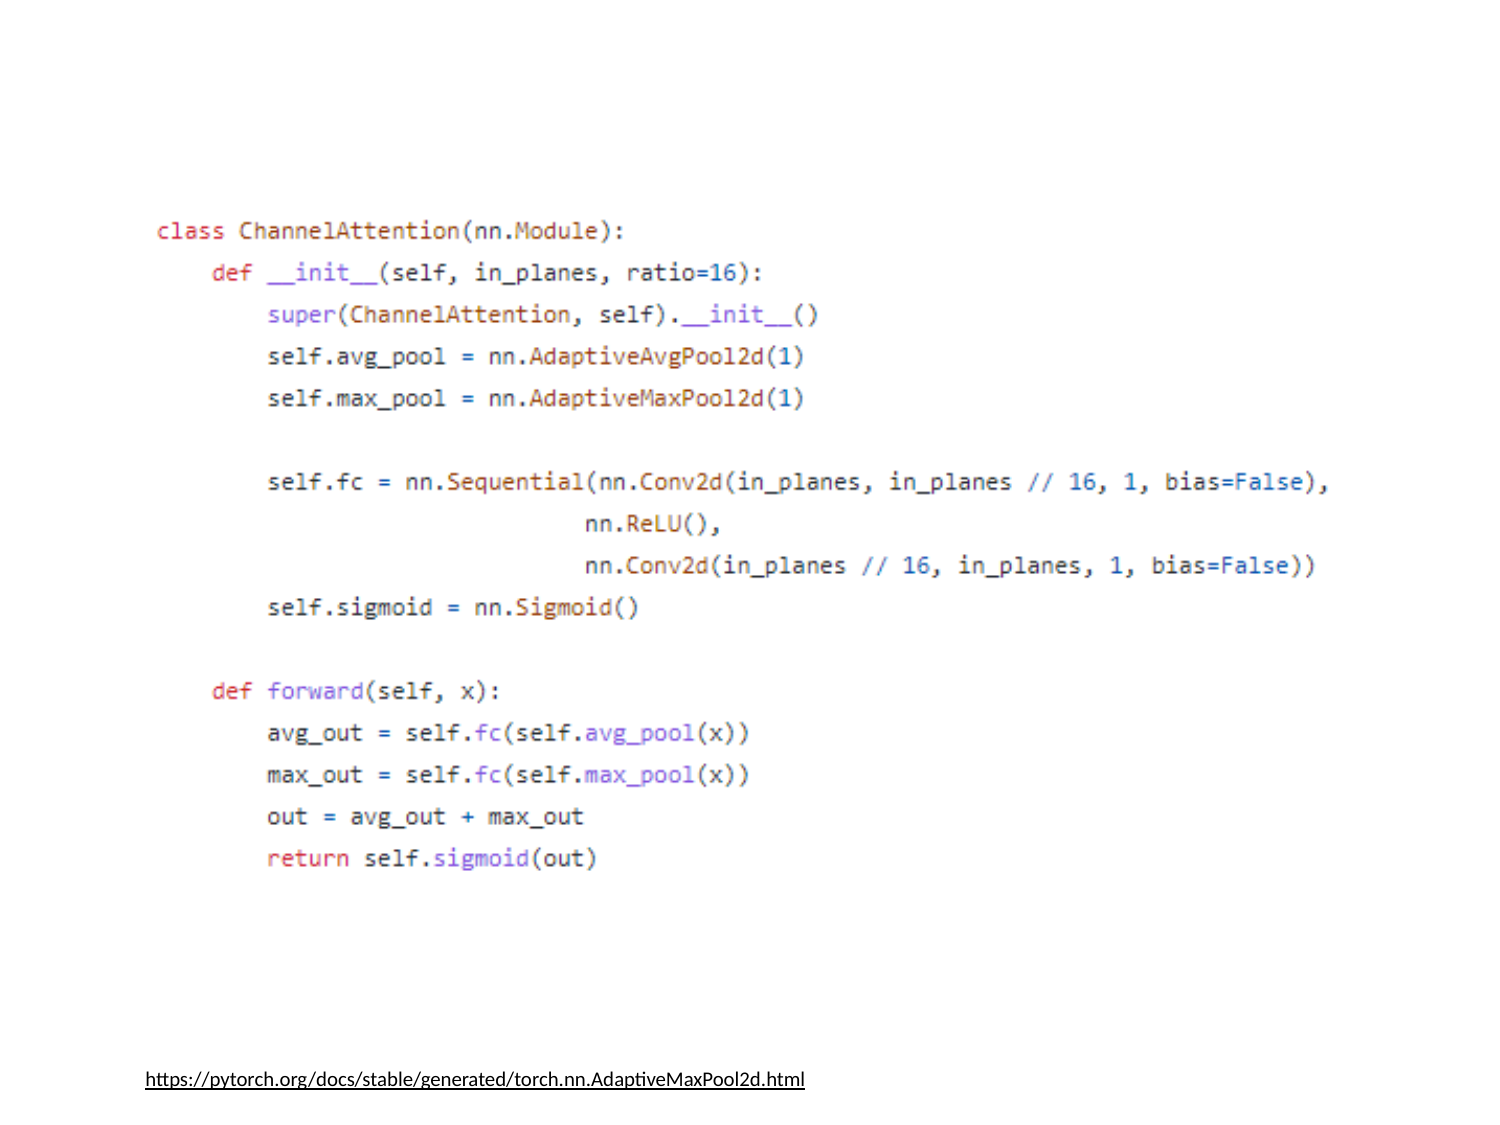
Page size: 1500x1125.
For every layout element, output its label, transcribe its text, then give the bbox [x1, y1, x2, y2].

picture [135, 207, 1372, 917]
text_box https://pytorch.org/docs/stable/generated/torch.nn.AdaptiveMaxPool2d.html [130, 1058, 826, 1099]
